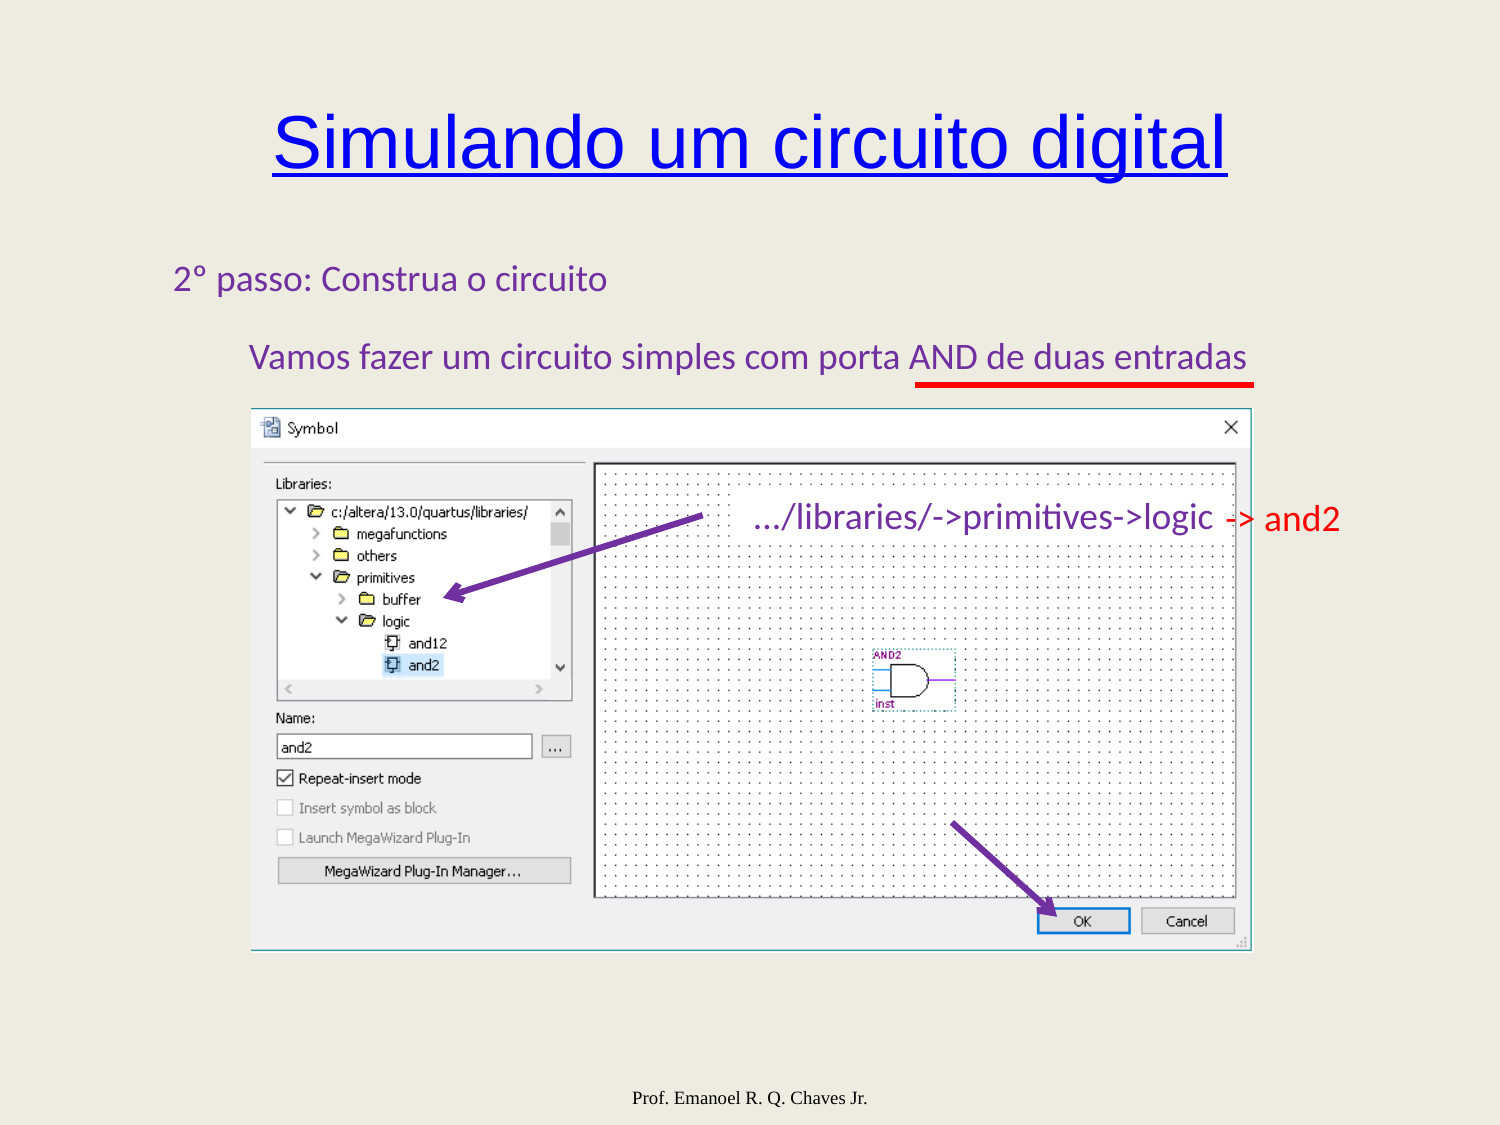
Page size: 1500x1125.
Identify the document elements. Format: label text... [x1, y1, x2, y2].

text_box 2º passo: Construa o circuito [158, 246, 892, 307]
title Simulando um circuito digital [75, 45, 1425, 233]
footer Prof. Emanoel R. Q. Chaves Jr. [512, 1082, 988, 1113]
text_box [951, 822, 1058, 917]
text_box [442, 514, 703, 599]
text_box Vamos fazer um circuito simples com porta AND de duas entradas [234, 324, 1271, 385]
picture [250, 408, 1255, 953]
text_box -> and2 [1260, 486, 1397, 546]
